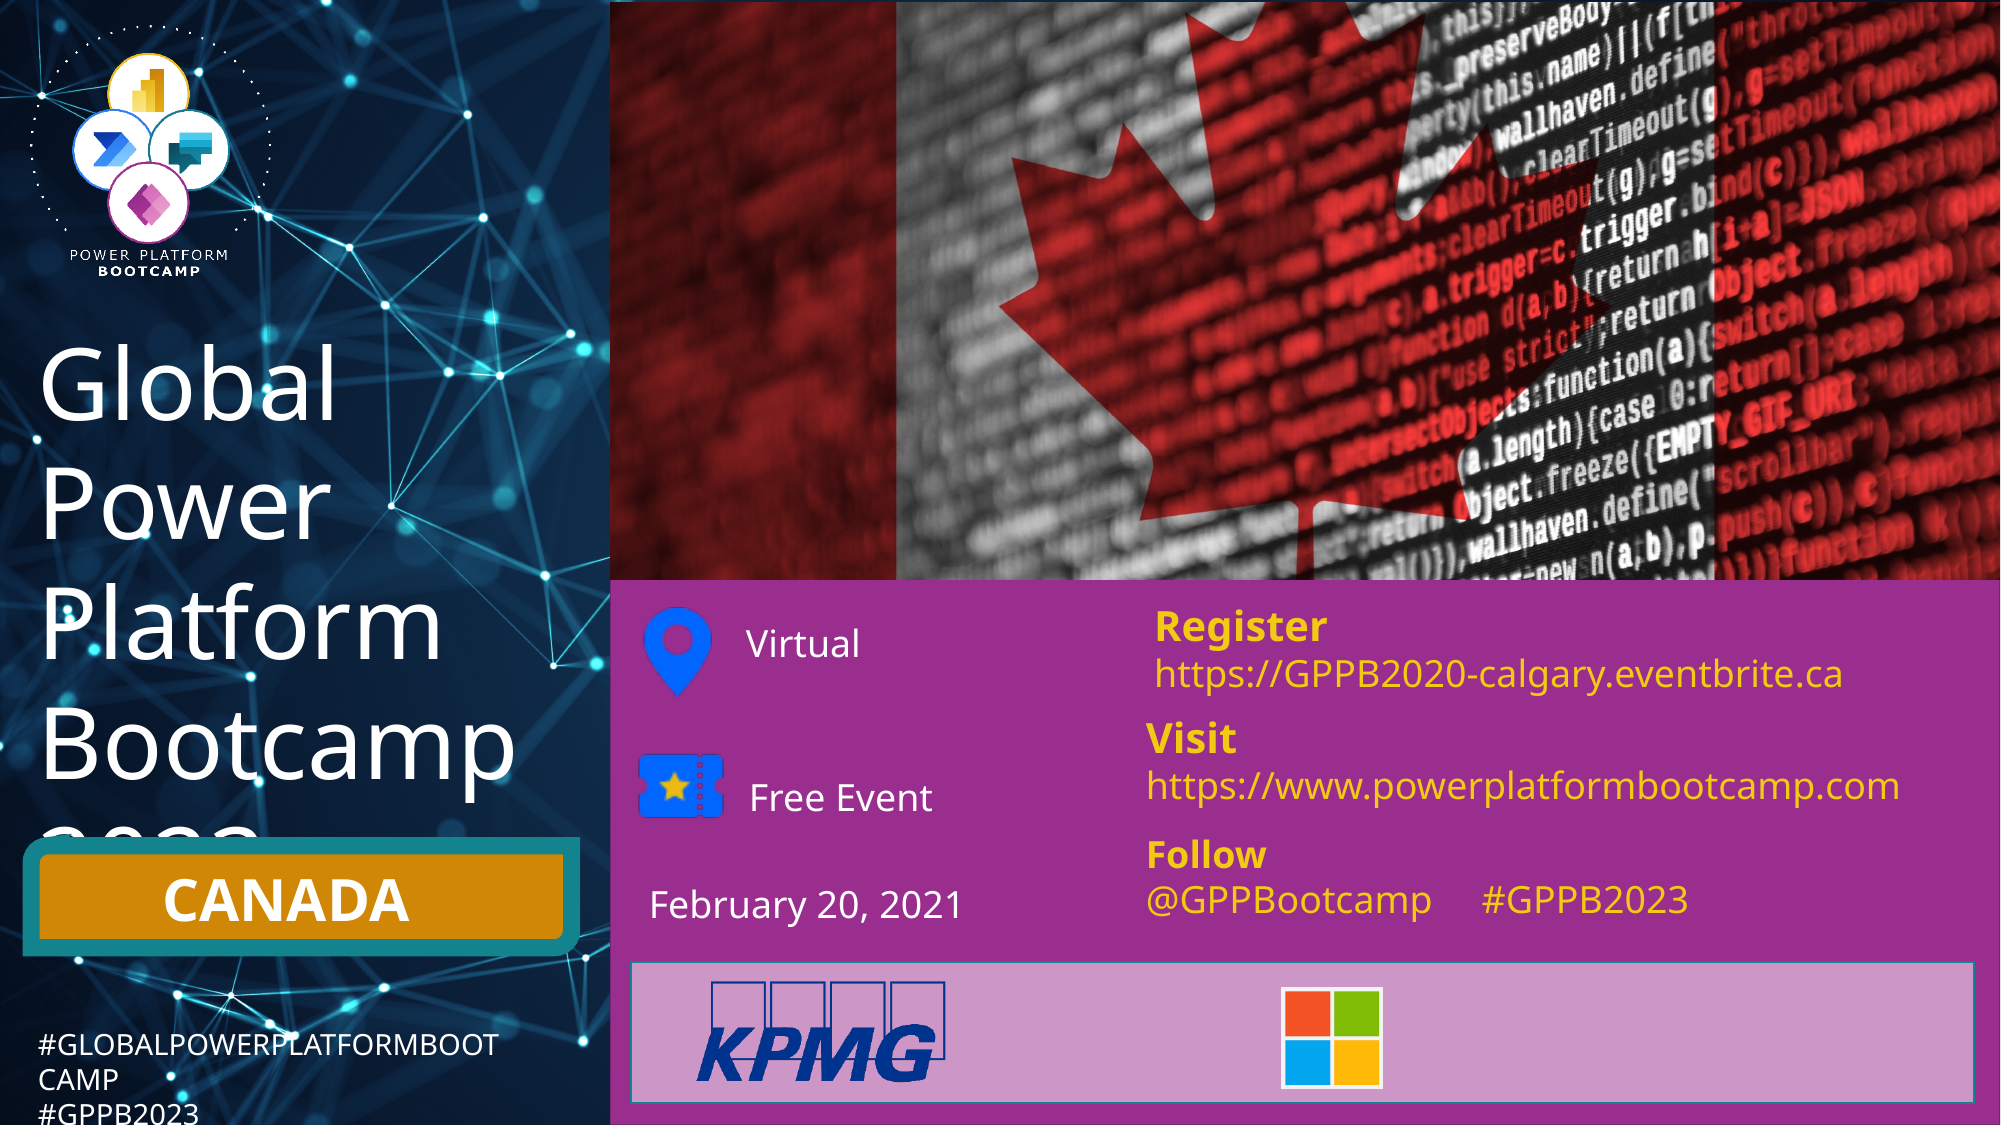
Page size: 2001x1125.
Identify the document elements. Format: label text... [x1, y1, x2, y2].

list CANADA [45, 864, 527, 929]
picture [1281, 987, 1383, 1089]
text_box Register https://GPPB2020-calgary.eventbrite.ca [1139, 592, 1962, 703]
text_box February 20, 2021 [634, 873, 1043, 934]
picture [655, 903, 1000, 1125]
picture [153, 1106, 162, 1123]
picture [83, 1106, 91, 1115]
picture [118, 1115, 128, 1123]
picture [100, 1106, 108, 1115]
picture [631, 736, 732, 837]
picture [0, 0, 2001, 1125]
picture [633, 606, 723, 697]
picture [118, 1106, 127, 1113]
